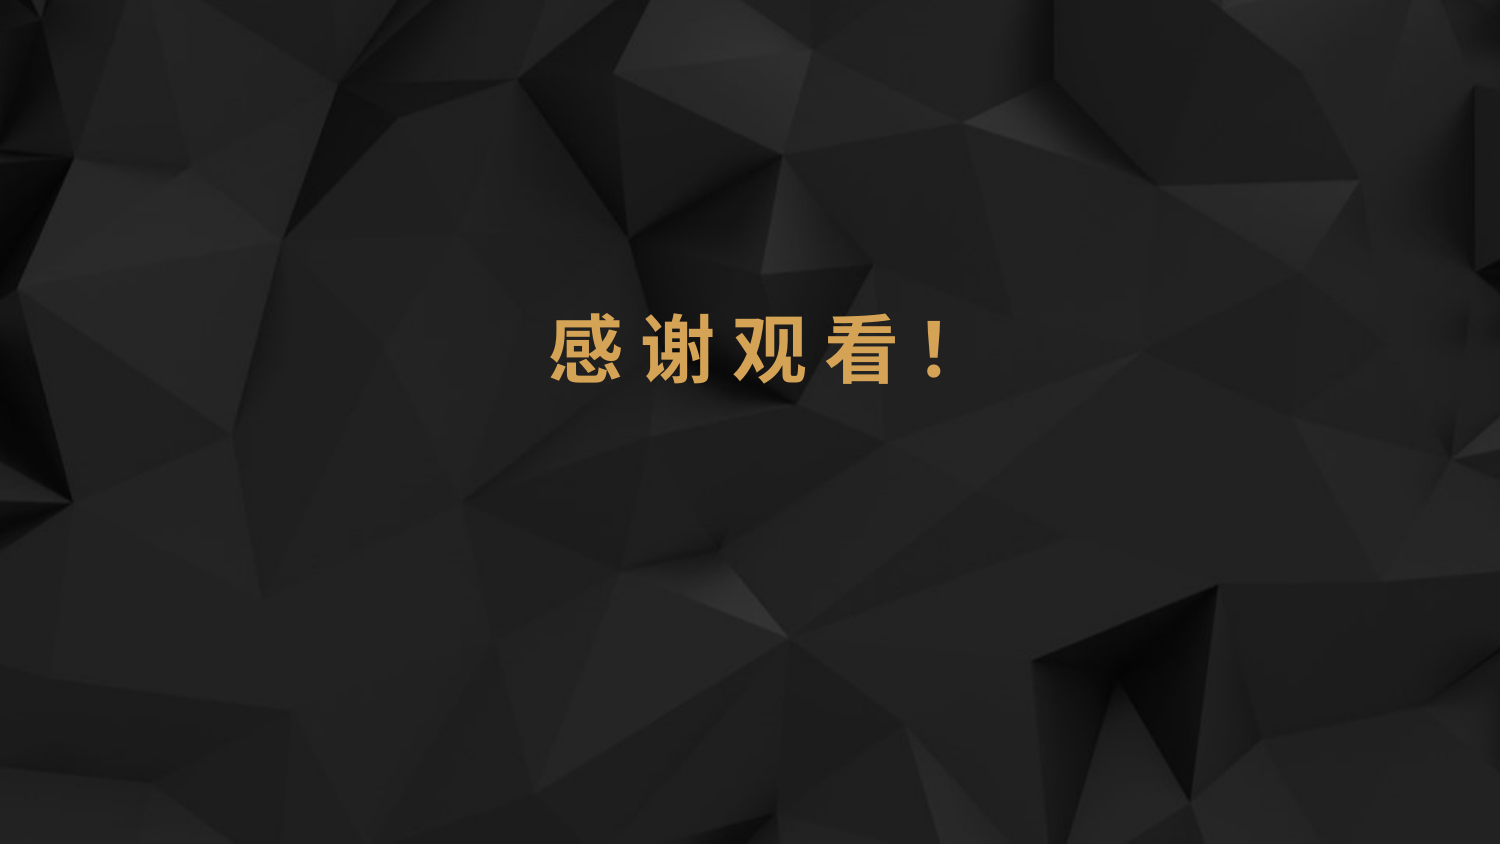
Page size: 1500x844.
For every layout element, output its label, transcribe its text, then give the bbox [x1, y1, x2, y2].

text_box 感 谢 观 看 ！ [533, 294, 1006, 400]
picture [0, 0, 1500, 844]
